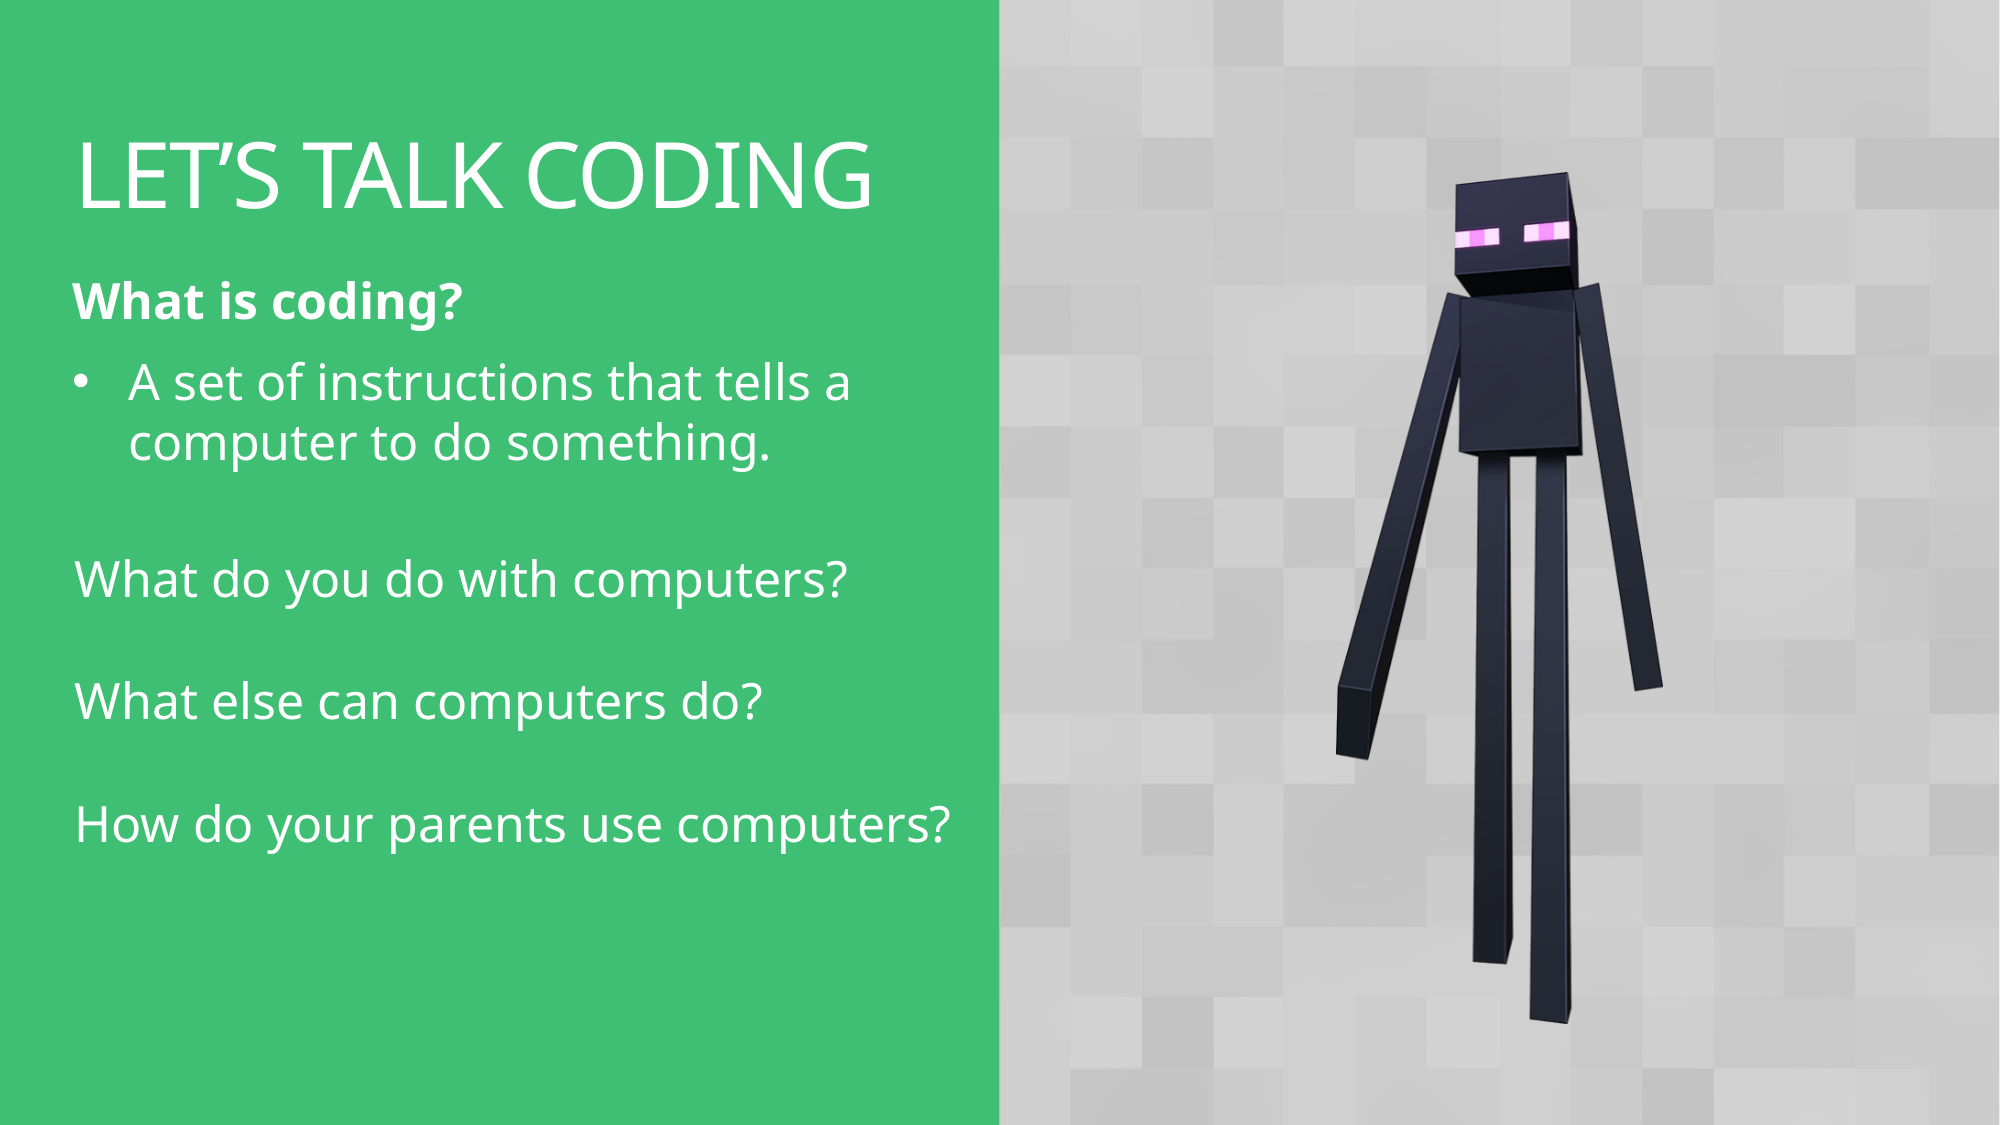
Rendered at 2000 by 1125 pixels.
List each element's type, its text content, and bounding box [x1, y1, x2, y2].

title Let’s talk coding [74, 120, 957, 236]
picture [999, 0, 2000, 1125]
list What do you do with computers? What else can computers do? How do your parents use computers? [74, 539, 957, 924]
text_box A set of instructions that tells a computer to do something. [57, 342, 900, 478]
text_box What is coding? [57, 261, 999, 337]
